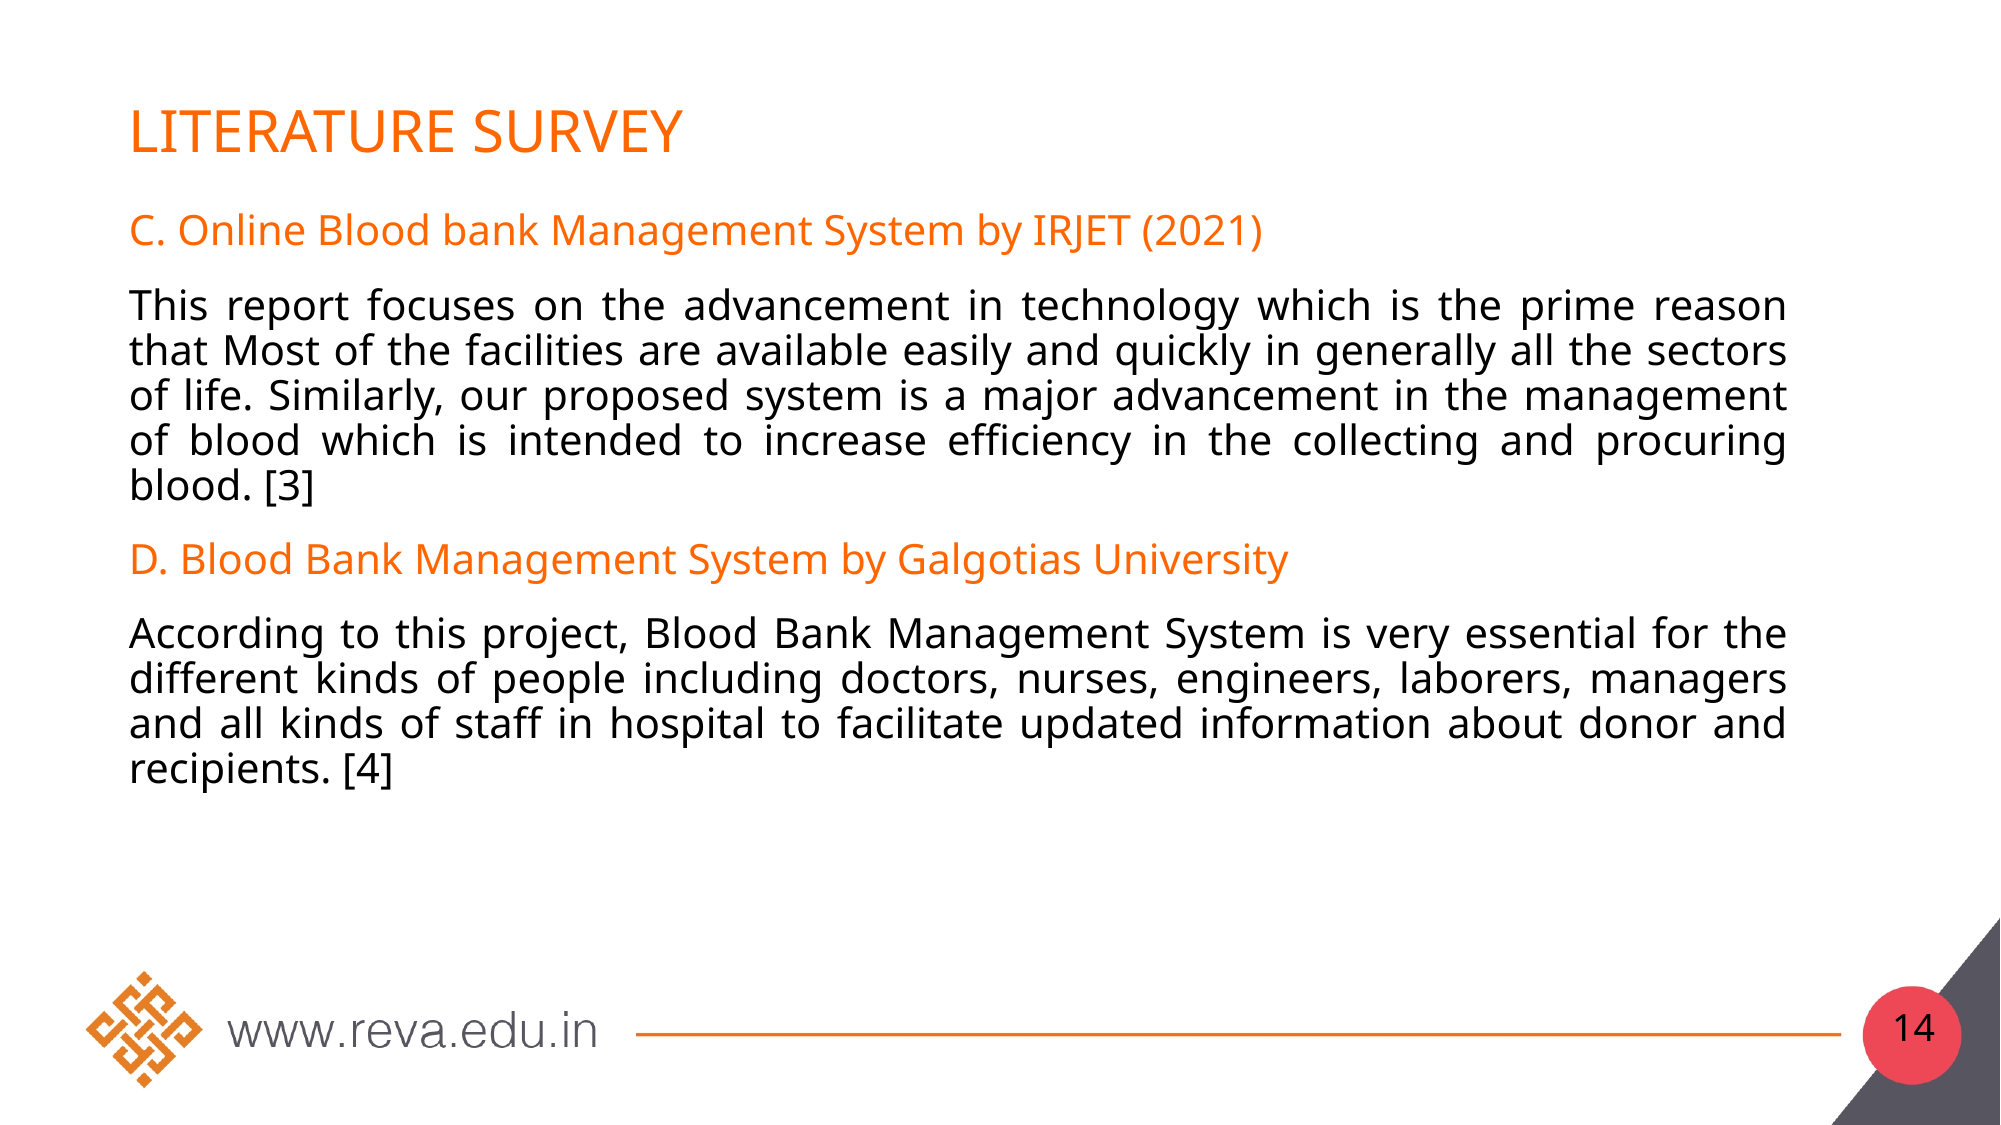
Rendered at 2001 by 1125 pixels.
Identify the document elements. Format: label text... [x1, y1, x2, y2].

picture [0, 0, 2000, 1125]
title Literature survey [114, 64, 1134, 202]
list C. Online Blood bank Management System by IRJET (2021) This report focuses on the advancement in technology which is the prime reason that Most of the facilities are available easily and quickly in generally all the sectors of life. Similarly, our proposed system is a major advancement in the management of blood which is intended to increase efficiency in the collecting and procuring blood. [3] D. Blood Bank Management System by Galgotias University According to this project, Blood Bank Management System is very essential for the different kinds of people including doctors, nurses, engineers, laborers, managers and all kinds of staff in hospital to facilitate updated information about donor and recipients. [4] [114, 202, 1804, 917]
slide_number 14 [1864, 999, 1963, 1060]
